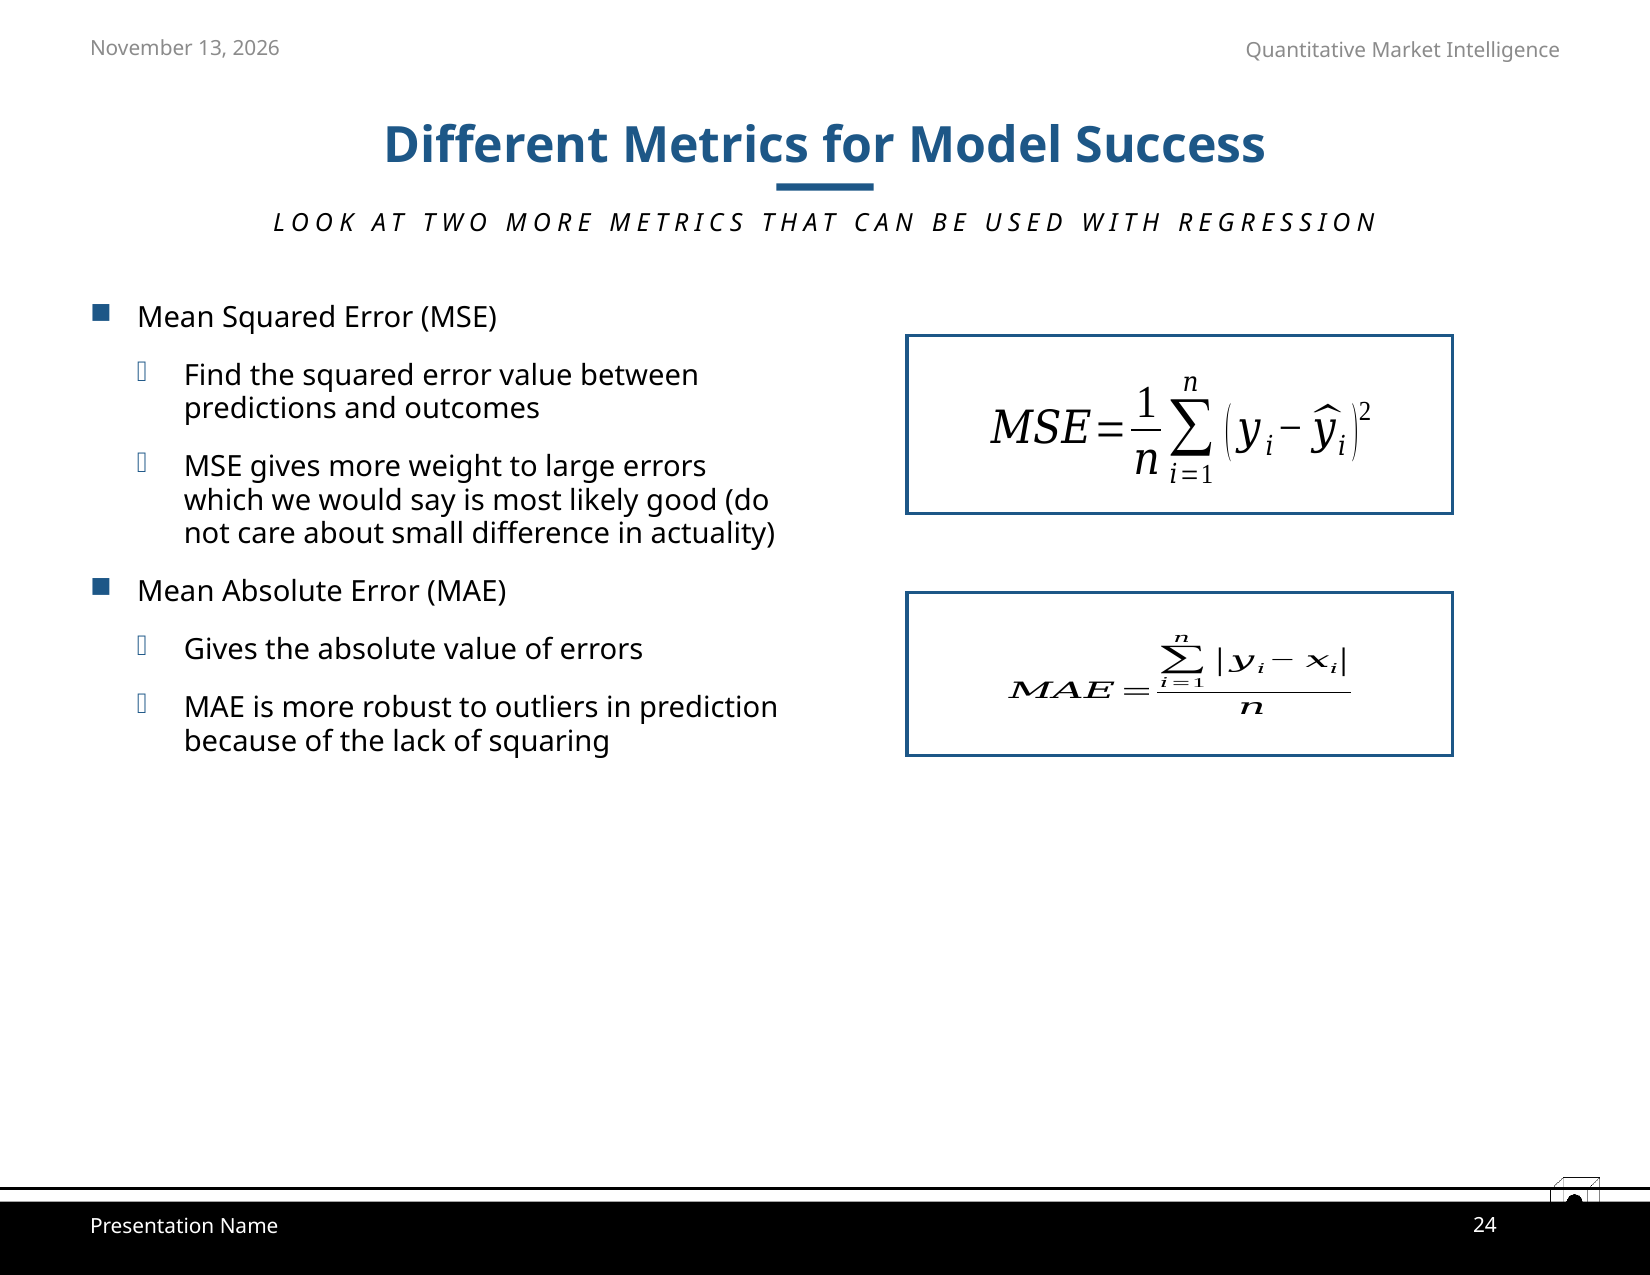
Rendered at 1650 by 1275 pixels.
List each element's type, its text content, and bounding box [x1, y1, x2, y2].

picture [1525, 1152, 1625, 1251]
list LOOK AT TWO MORE METRICS THAT CAN BE USED WITH REGRESSION [75, 190, 1575, 257]
text_box [906, 592, 1453, 756]
slide_number 24 [1140, 1209, 1512, 1242]
list Mean Squared Error (MSE) Find the squared error value between predictions and outcomes MSE gives more weight to large errors which we would say is most likely good (do not care about small difference in actuality) Mean Absolute Error (MAE) Gives the absolute value of errors MAE is more robust to outliers in prediction because of the lack of squaring [75, 293, 801, 1066]
text_box [906, 335, 1453, 514]
title Different Metrics for Model Success [75, 103, 1575, 190]
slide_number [75, 26, 447, 71]
